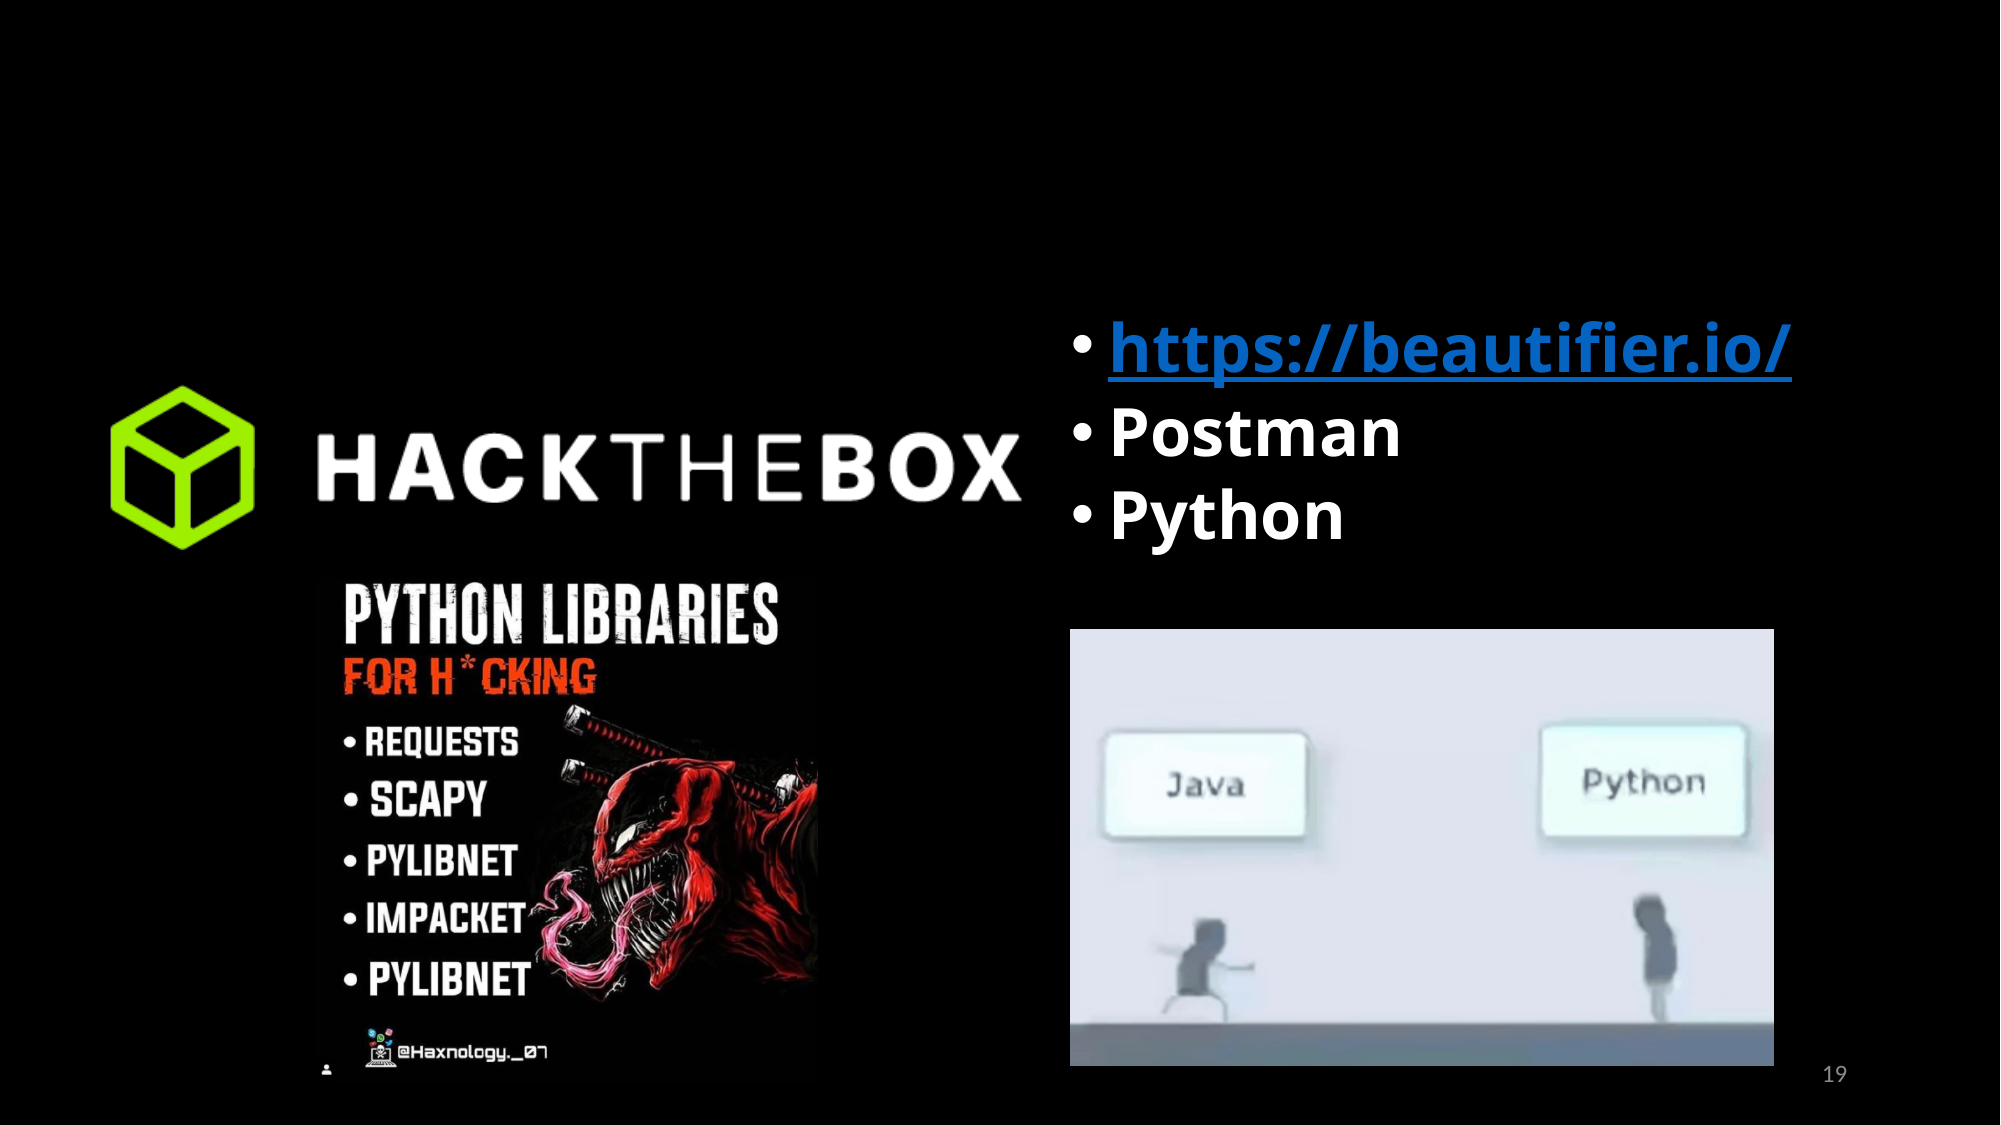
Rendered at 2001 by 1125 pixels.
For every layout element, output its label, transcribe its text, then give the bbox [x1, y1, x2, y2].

slide_number 19 [1412, 1042, 1863, 1103]
picture [1070, 629, 1774, 1066]
list https://beautifier.io/ Postman Python [980, 299, 1863, 1014]
picture [97, 343, 1036, 1083]
